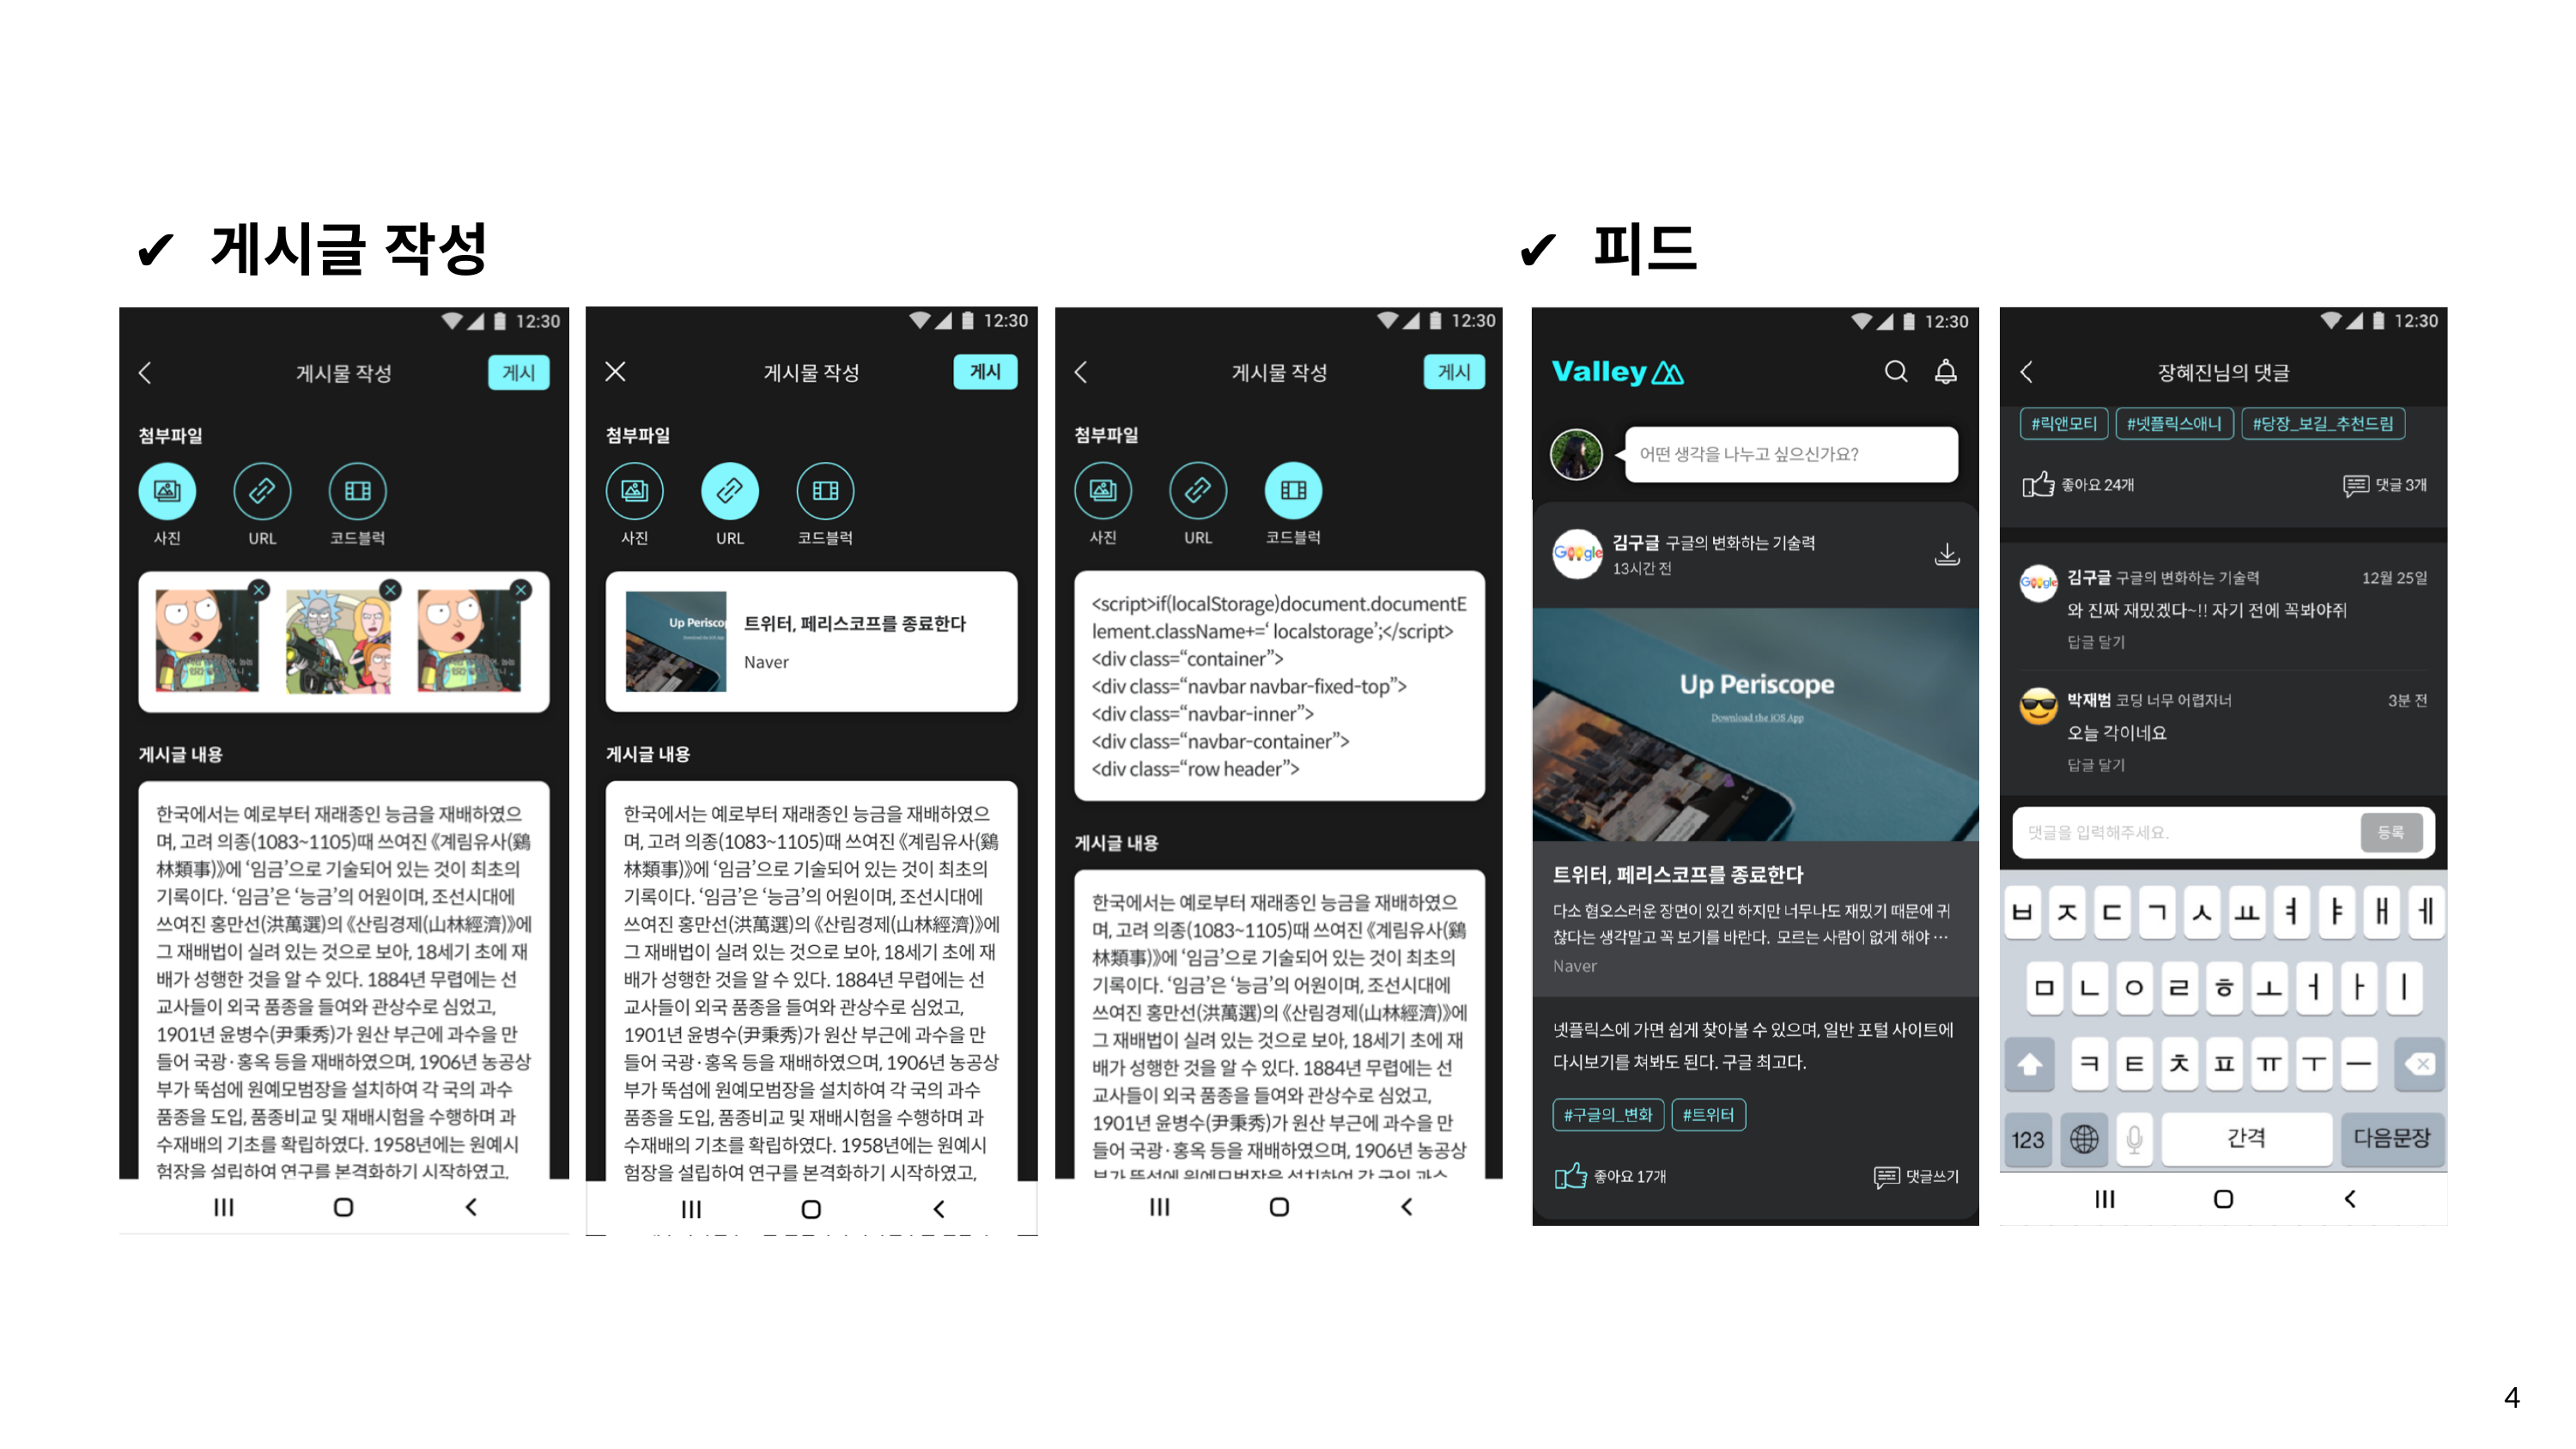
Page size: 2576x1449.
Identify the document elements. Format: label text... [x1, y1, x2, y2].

picture [1530, 306, 1979, 1226]
picture [118, 306, 569, 1237]
picture [1054, 306, 1504, 1232]
picture [2000, 306, 2448, 1227]
text_box 4 [2491, 1369, 2534, 1422]
text_box ✔️ 게시글 작성 [119, 173, 1084, 286]
picture [584, 306, 1041, 1236]
text_box ✔️ 피드 [1502, 173, 2468, 286]
